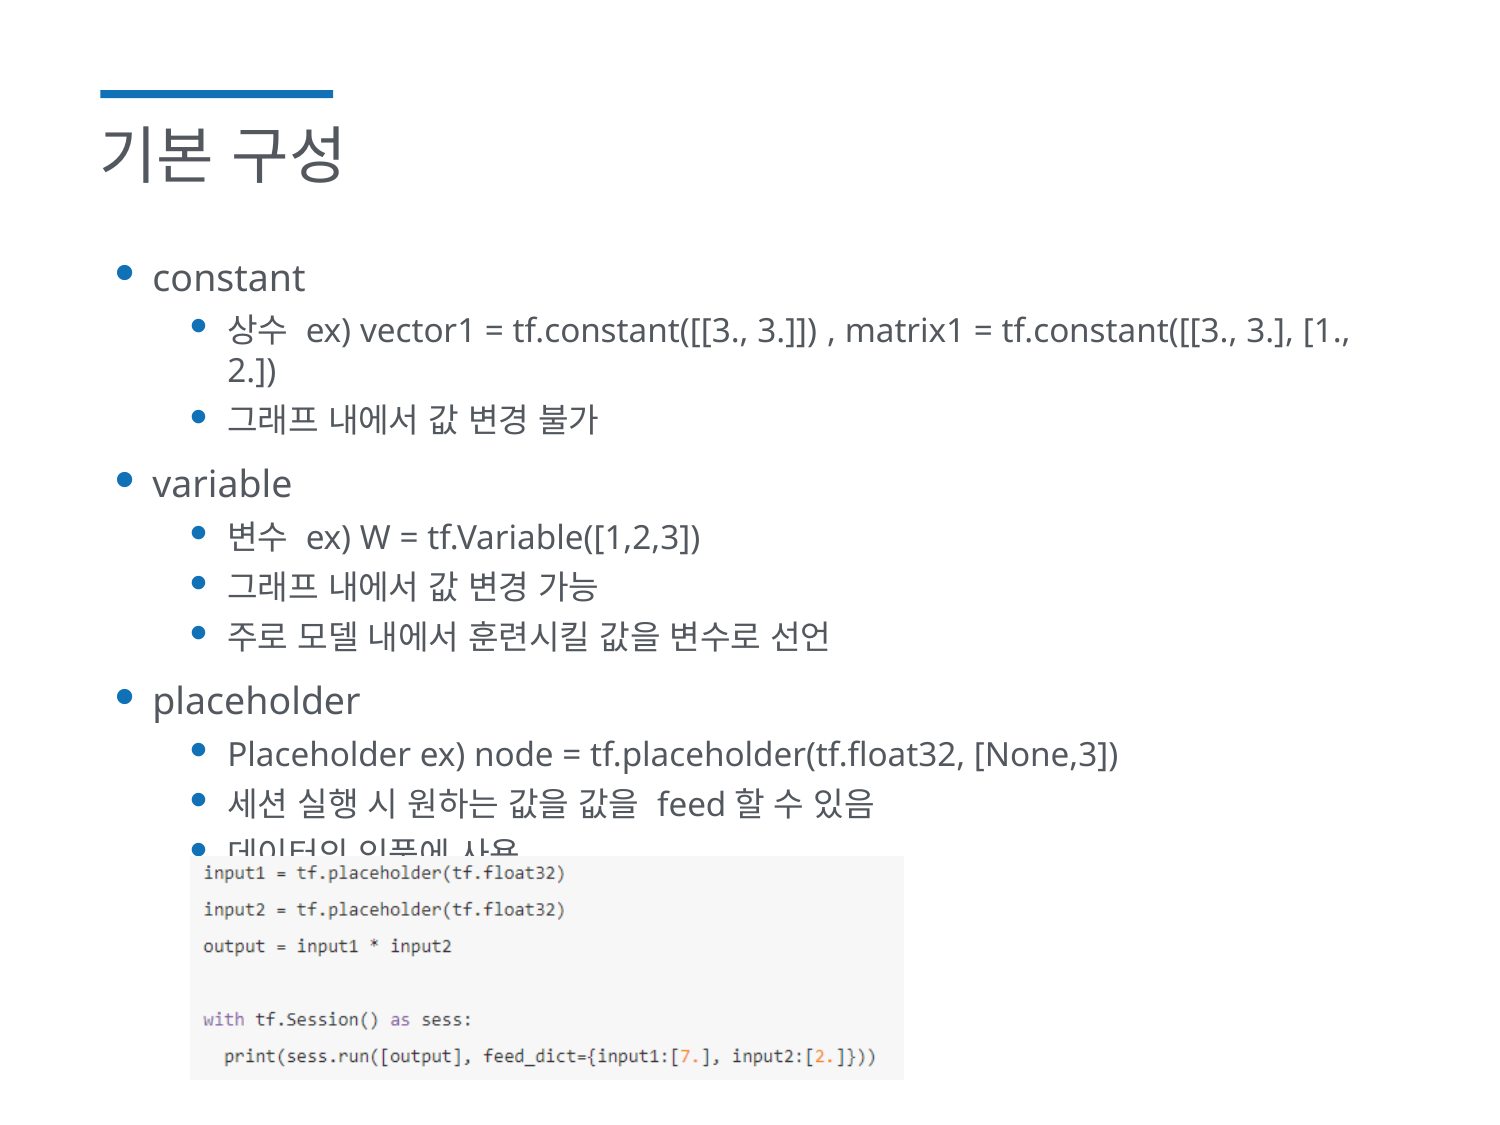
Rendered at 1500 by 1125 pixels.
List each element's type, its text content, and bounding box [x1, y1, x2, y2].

title 기본 구성 [84, 117, 1416, 199]
picture [190, 856, 904, 1080]
list constant 상수 ex) vector1 = tf.constant([[3., 3.]]) , matrix1 = tf.constant([[3., 3.], [1., 2.]) 그래프 내에서 값 변경 불가 variable 변수 ex) W = tf.Variable([1,2,3]) 그래프 내에서 값 변경 가능 주로 모델 내에서 훈련시킬 값을 변수로 선언 placeholder Placeholder ex) node = tf.placeholder(tf.float32, [None,3]) 세션 실행 시 원하는 값을 값을 feed할 수 있음 데이터의 인풋에 사용 [100, 246, 1400, 926]
